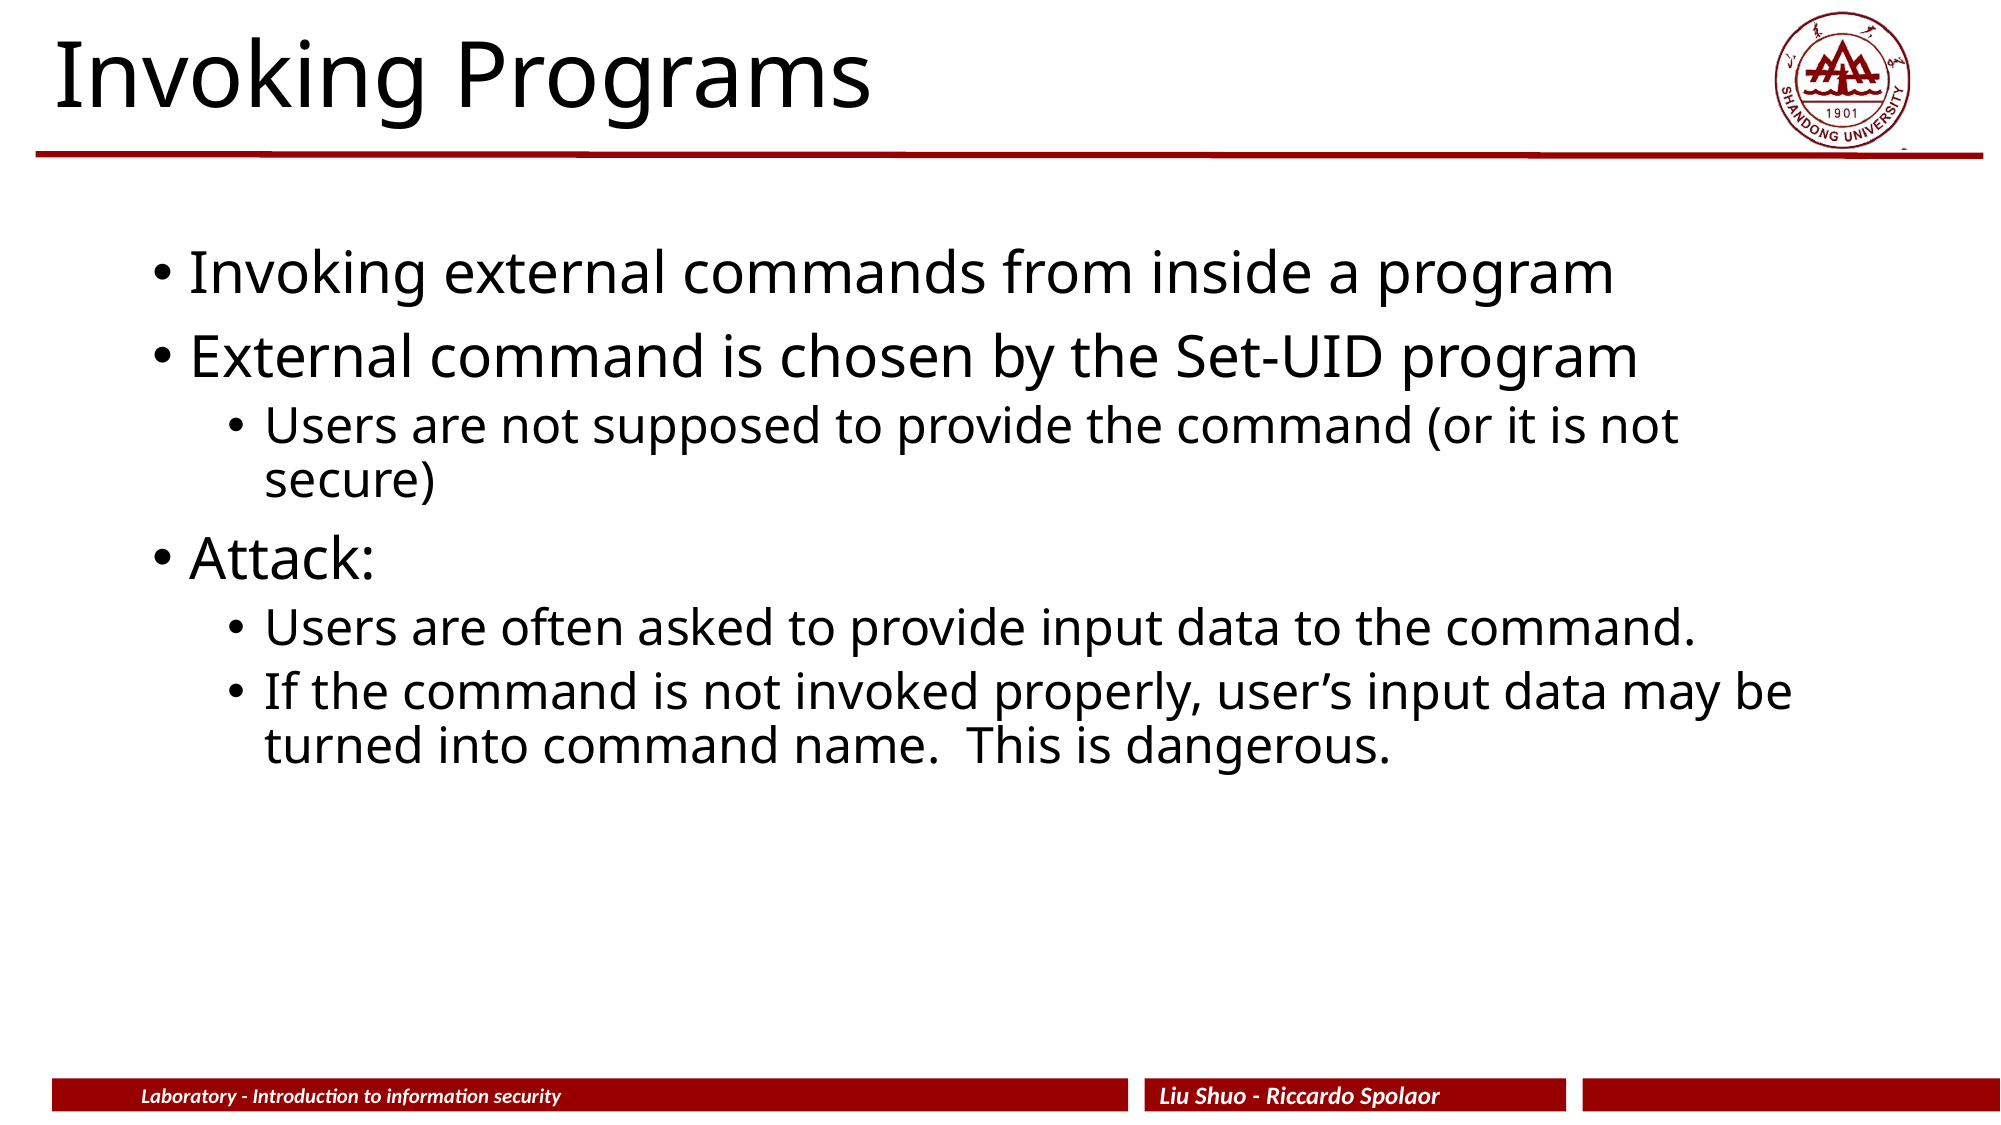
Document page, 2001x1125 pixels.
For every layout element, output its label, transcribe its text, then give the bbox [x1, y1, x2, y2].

picture [1774, 10, 1911, 150]
list Invoking external commands from inside a program External command is chosen by the Set-UID program Users are not supposed to provide the command (or it is not secure) Attack: Users are often asked to provide input data to the command. If the command is not invoked properly, user’s input data may be turned into command name. This is dangerous. [137, 235, 1863, 1014]
title Invoking Programs [39, 0, 1765, 155]
